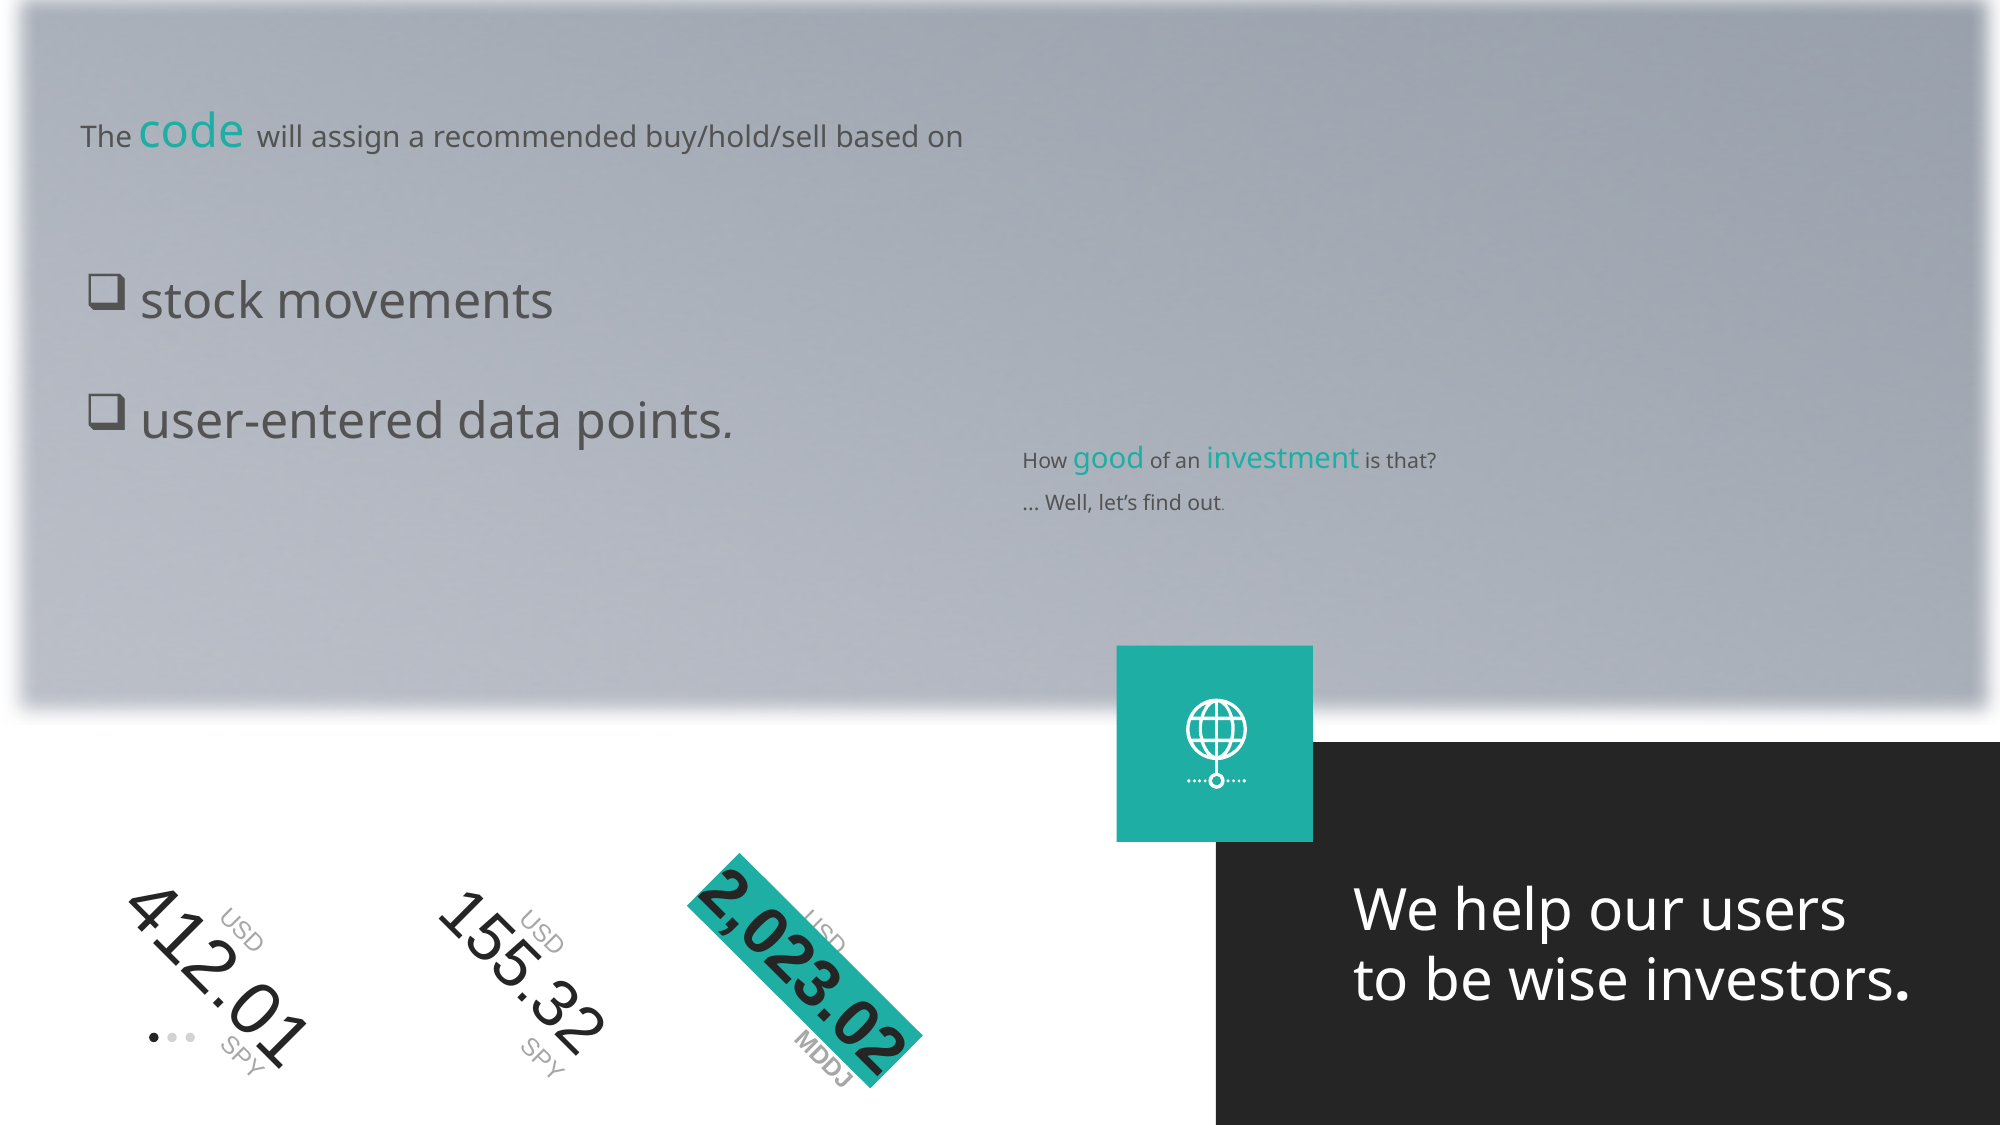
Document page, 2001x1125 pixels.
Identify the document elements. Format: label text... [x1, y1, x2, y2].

text_box We help our users to be wise investors. [1353, 872, 1929, 1013]
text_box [149, 814, 359, 1125]
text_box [731, 817, 941, 1125]
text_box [449, 817, 659, 1125]
text_box [1116, 726, 1313, 842]
text_box [1186, 726, 1247, 789]
picture [1, 0, 2000, 726]
